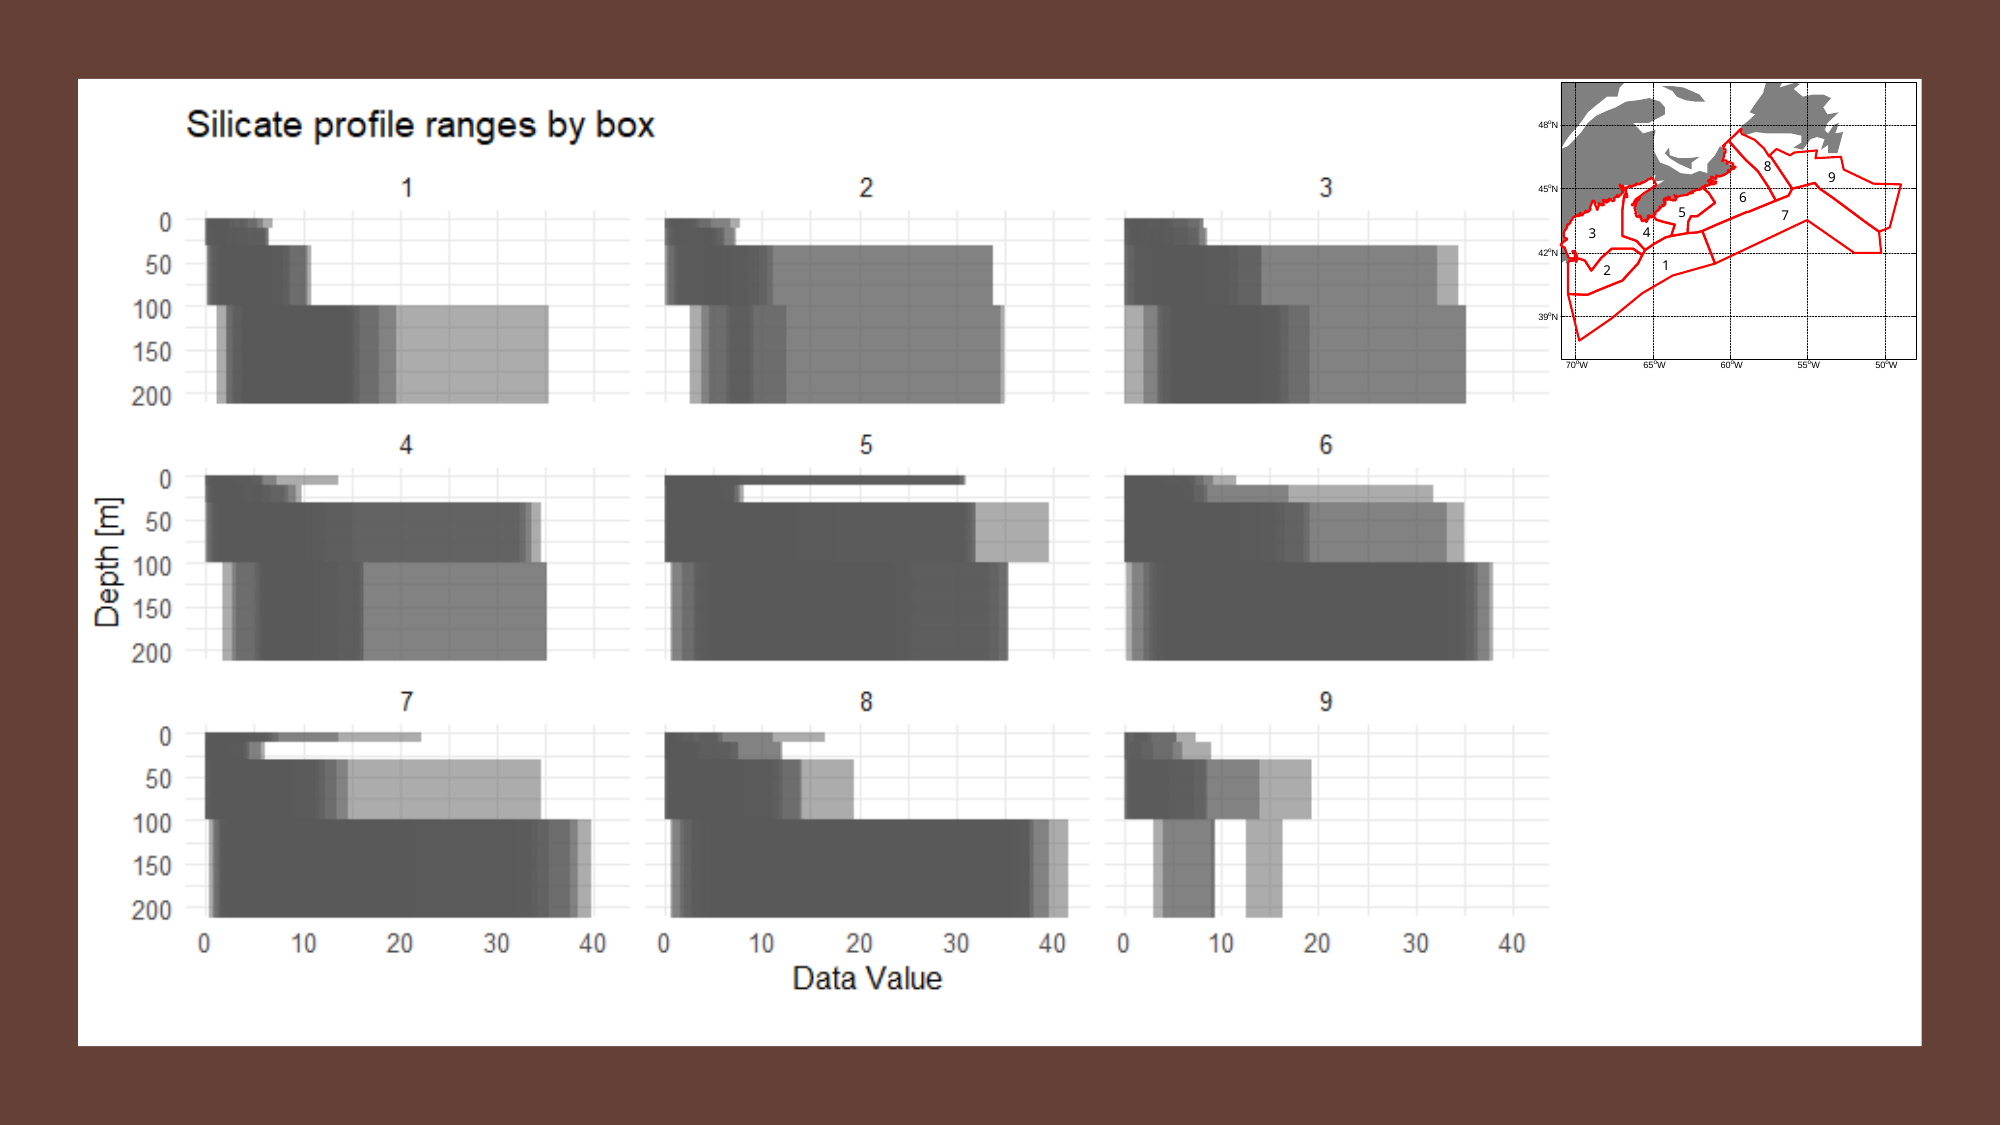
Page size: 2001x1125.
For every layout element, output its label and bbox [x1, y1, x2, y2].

text_box [77, 78, 1923, 1047]
text_box [0, 0, 2000, 1125]
picture [78, 54, 1961, 1011]
